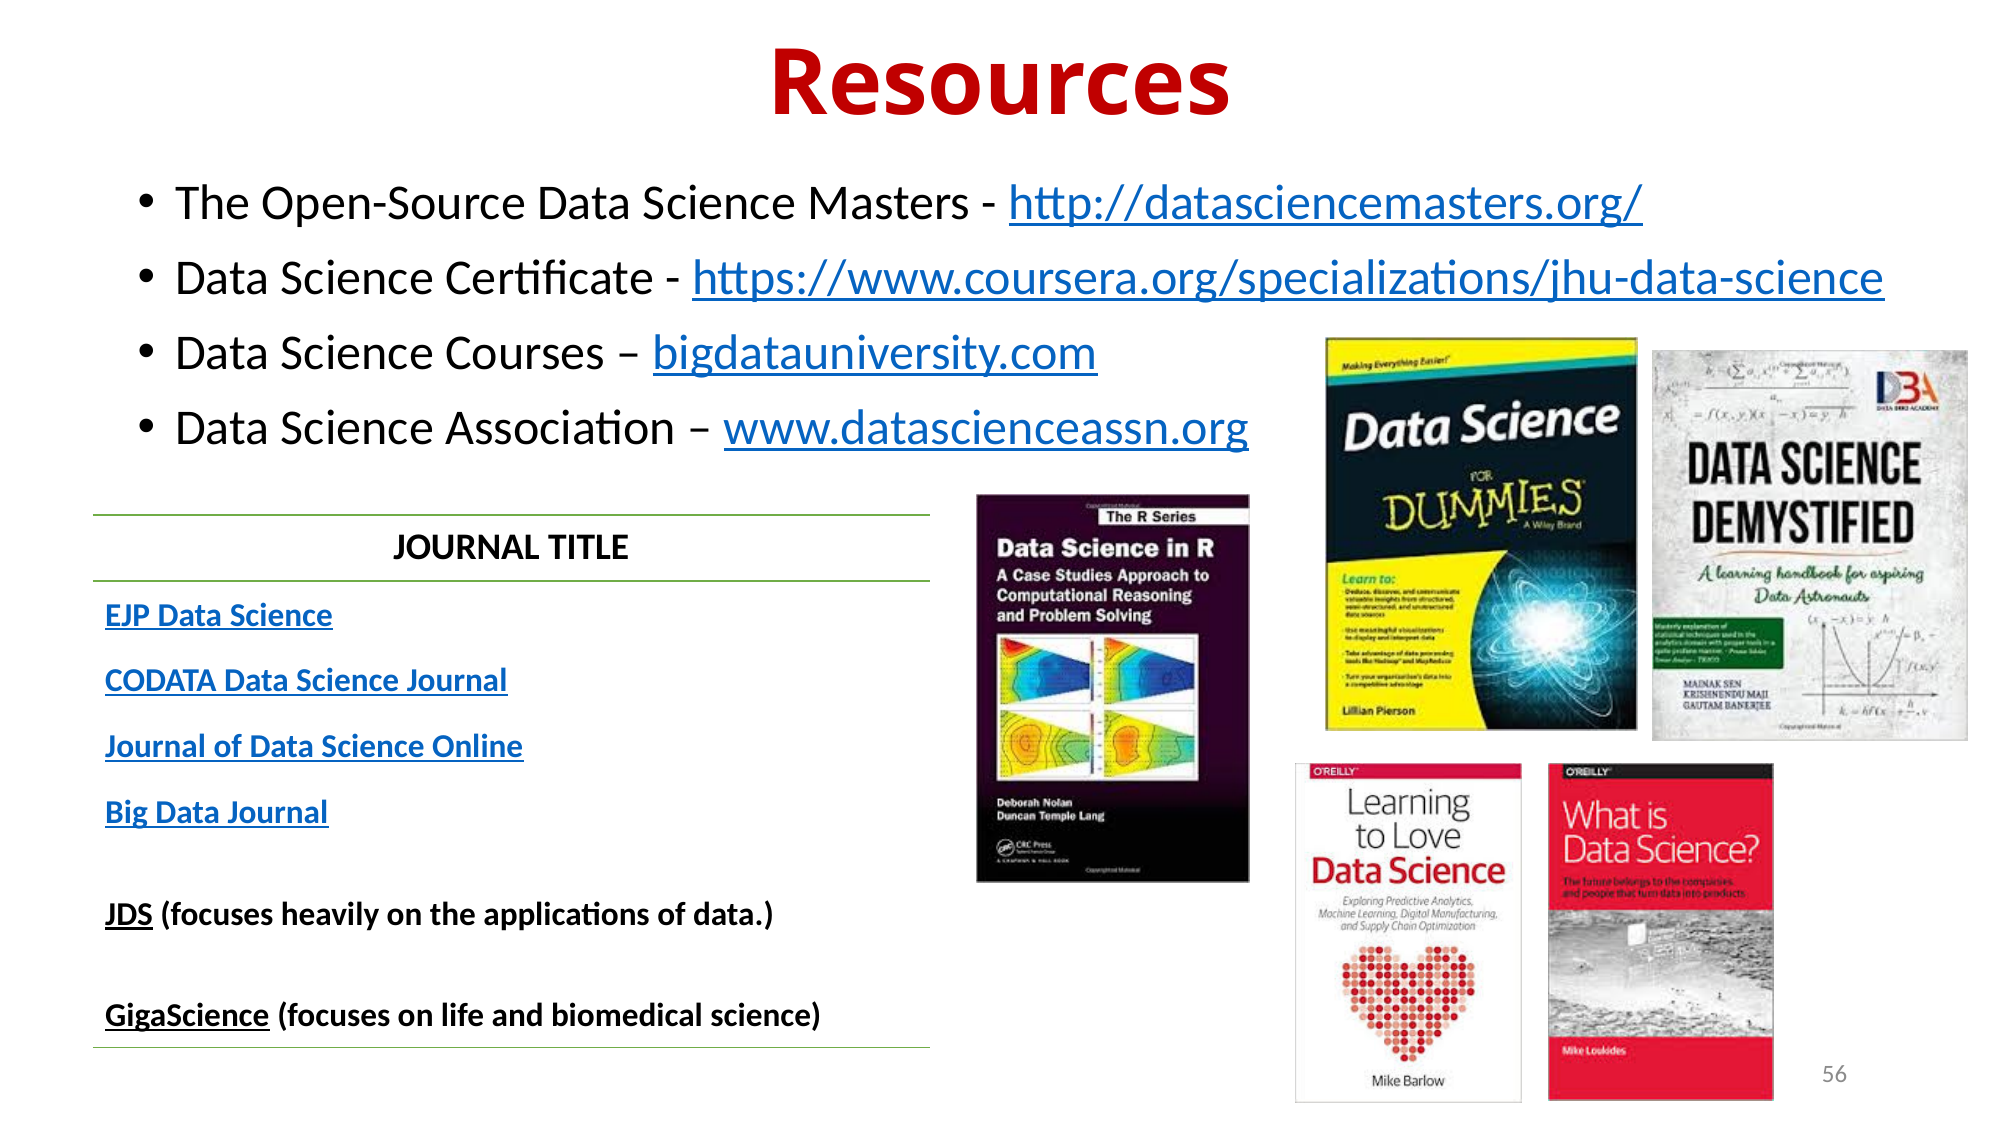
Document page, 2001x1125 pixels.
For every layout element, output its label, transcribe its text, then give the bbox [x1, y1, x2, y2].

table_header JOURNAL TITLE [93, 516, 930, 580]
table_cell CODATA Data Science Journal [93, 647, 930, 713]
table_cell EJP Data Science [93, 582, 930, 647]
table_cell Journal of Data Science Online [93, 713, 930, 778]
picture [1652, 350, 1968, 741]
picture [1295, 763, 1522, 1103]
table_cell Big Data Journal [93, 778, 930, 844]
picture [1324, 337, 1638, 731]
table_cell JDS (focuses heavily on the applications of data.) [93, 844, 930, 946]
slide_number 56 [1522, 1042, 1863, 1103]
table_cell GigaScience (focuses on life and biomedical science) [93, 946, 930, 1047]
picture [976, 494, 1250, 883]
picture [1548, 763, 1774, 1101]
list The Open-Source Data Science Masters - http://datasciencemasters.org/ Data Science Certificate - https://www.coursera.org/specializations/jhu-data-science Data Science Courses – bigdatauniversity.com Data Science Association – www.datascienceassn.org [122, 169, 1938, 883]
title Resources [137, 0, 1863, 169]
